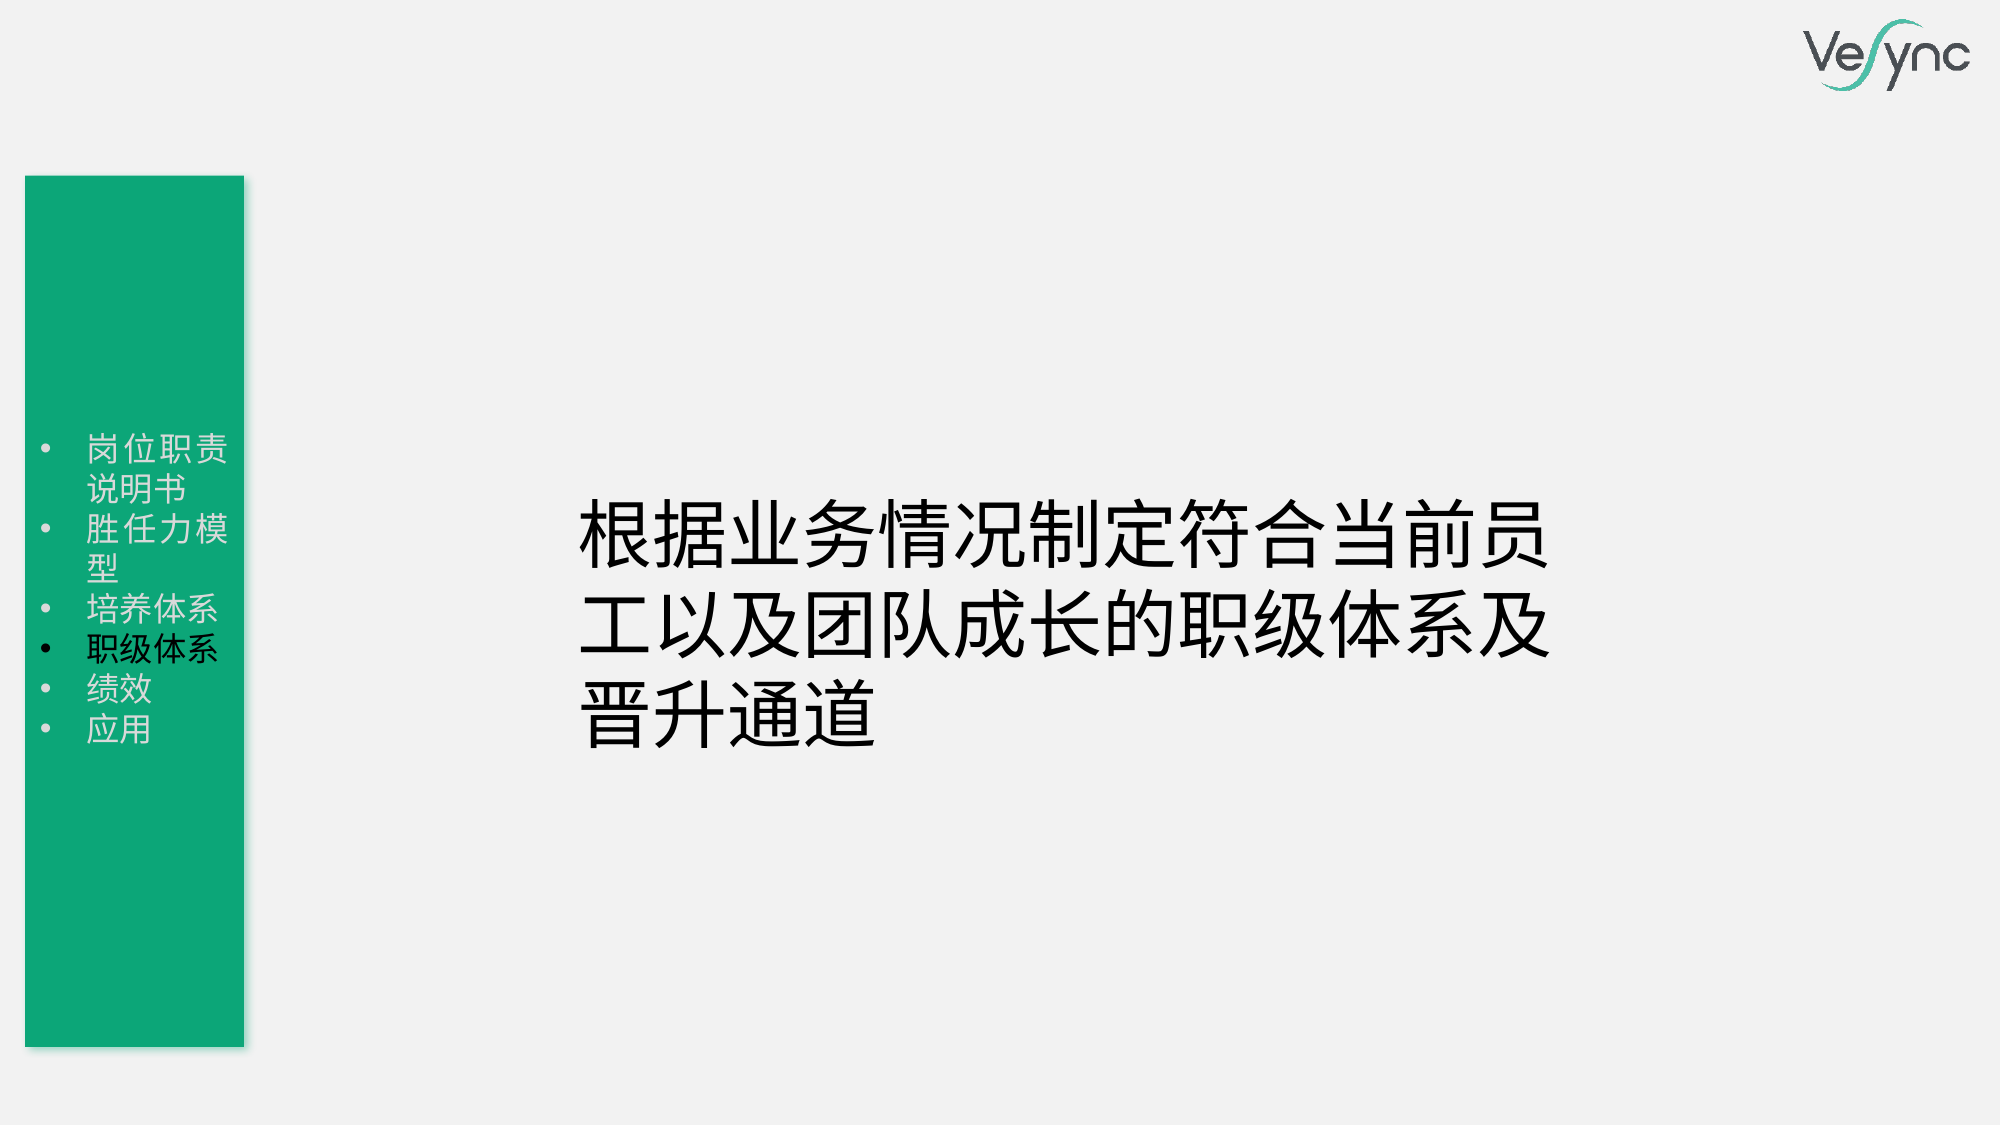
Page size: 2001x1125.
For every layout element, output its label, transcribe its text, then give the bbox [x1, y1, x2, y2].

text_box 根据业务情况制定符合当前员工以及团队成长的职级体系及晋升通道 [562, 479, 1638, 765]
picture [1803, 19, 1970, 91]
text_box [24, 175, 245, 1048]
text_box 岗位职责说明书 胜任力模型 培养体系 职级体系 绩效 应用 [25, 420, 244, 755]
